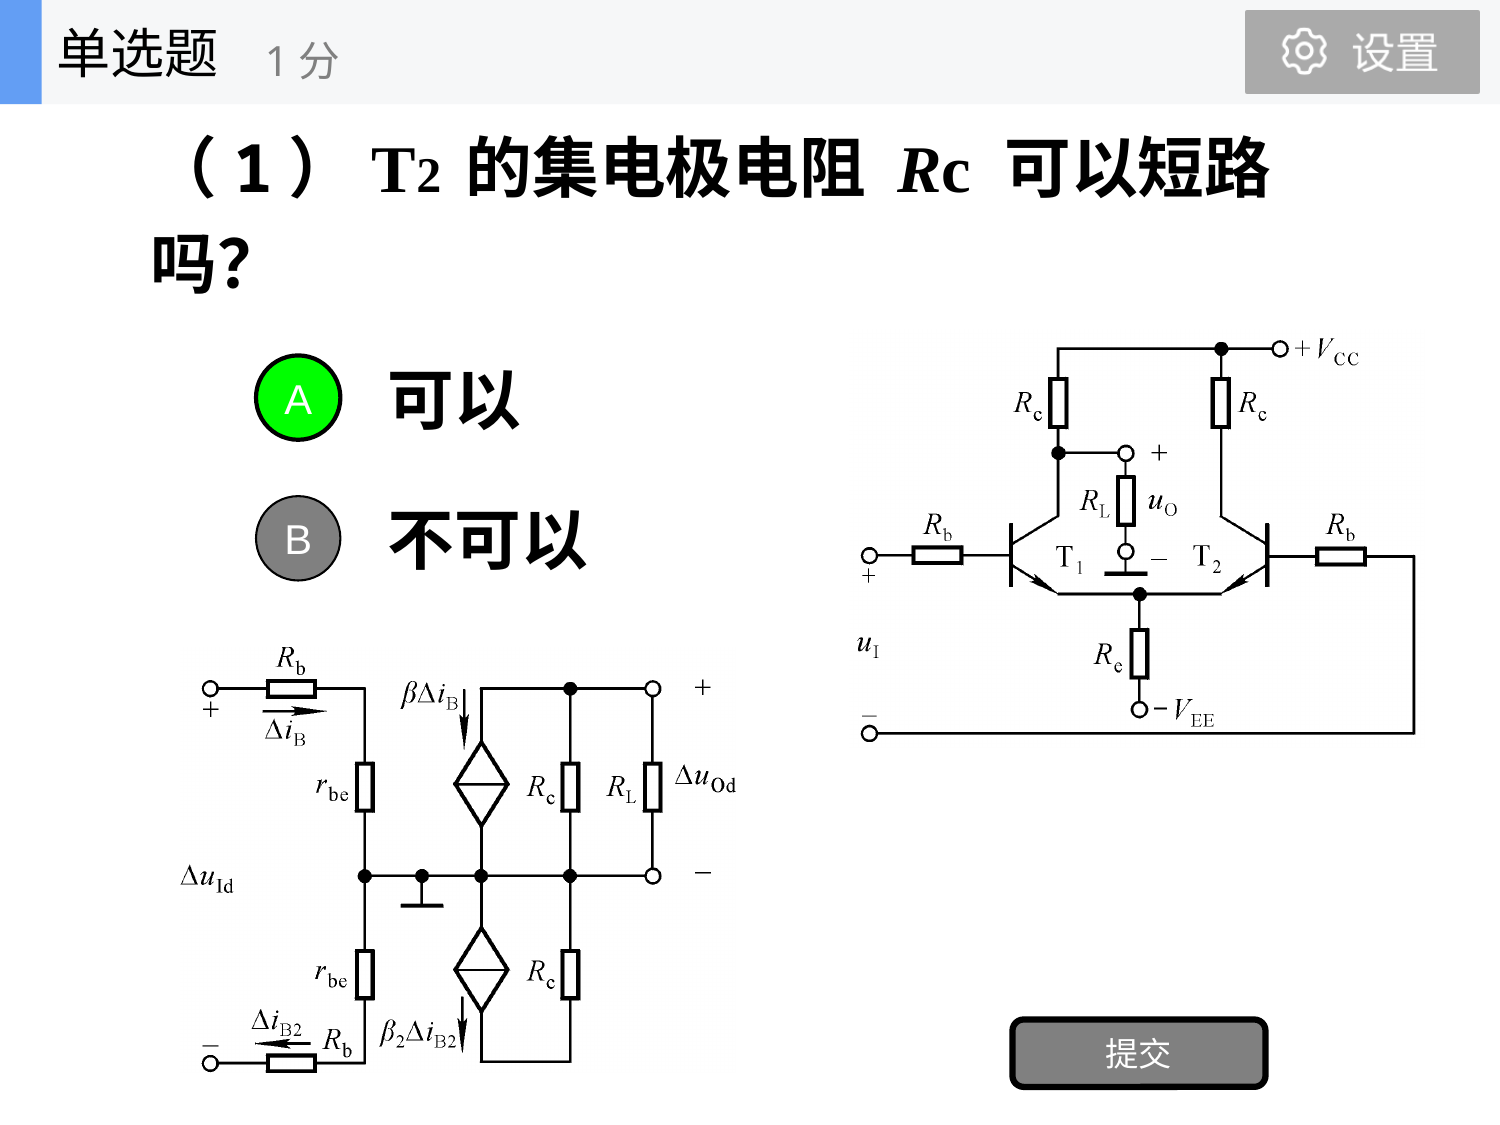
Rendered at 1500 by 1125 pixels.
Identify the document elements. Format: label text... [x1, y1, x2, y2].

text_box B [253, 494, 343, 583]
picture [1245, 10, 1480, 94]
text_box （1）T2 的集电极电阻 Rc 可以短路吗？ [133, 135, 1338, 277]
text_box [0, 0, 1500, 105]
slide_number 97 [80, 1024, 431, 1103]
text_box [849, 328, 1426, 748]
text_box A [253, 353, 343, 442]
text_box 提交 [1010, 1017, 1268, 1090]
text_box 可以 [371, 343, 790, 452]
text_box 不可以 [371, 484, 790, 593]
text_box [180, 647, 736, 1073]
